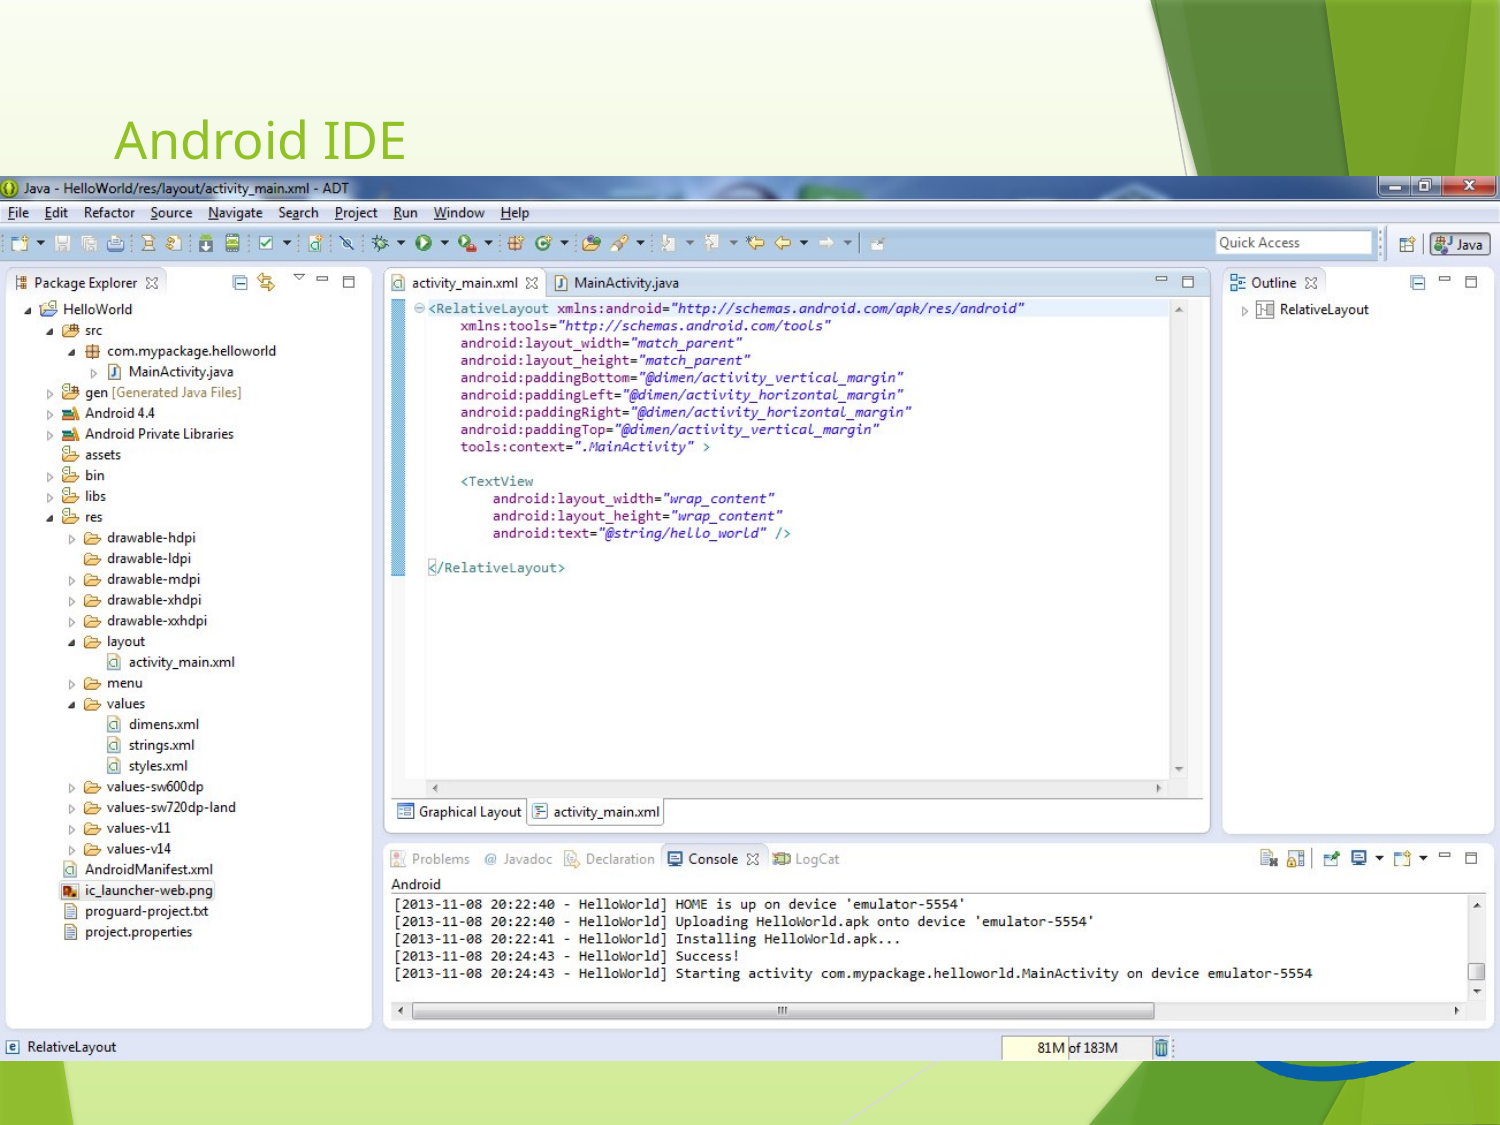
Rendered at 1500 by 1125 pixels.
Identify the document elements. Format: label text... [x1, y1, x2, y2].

title Android IDE [99, 99, 1142, 175]
picture [0, 176, 1500, 1125]
